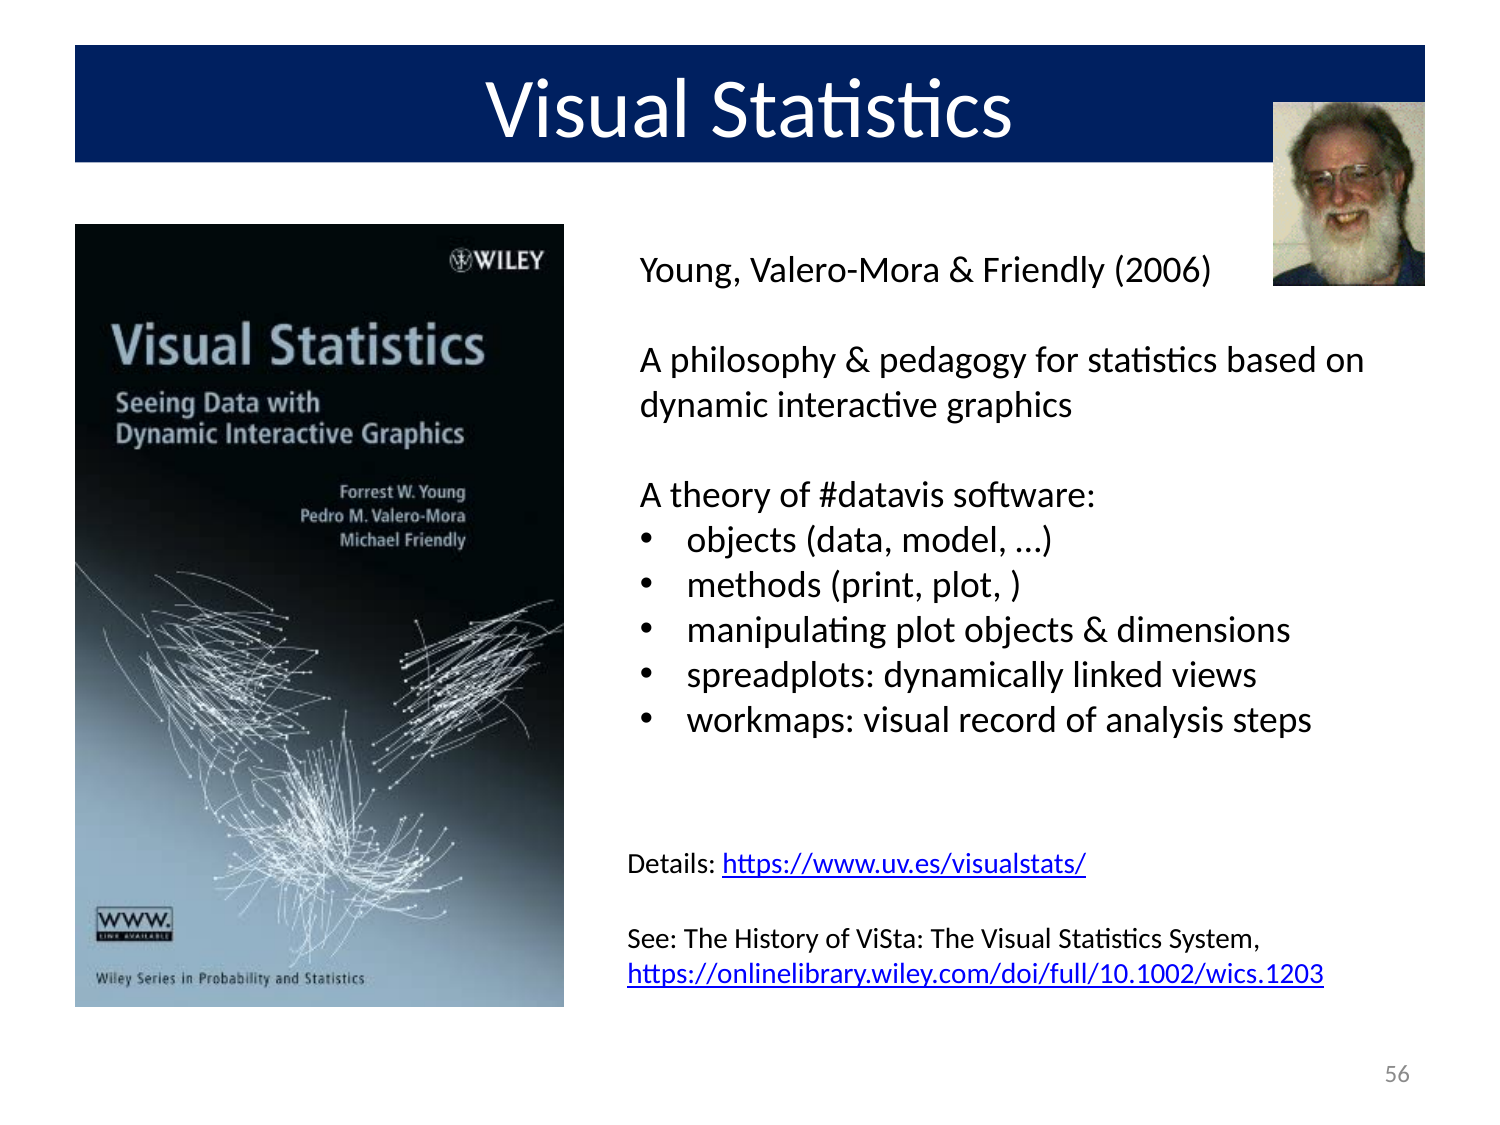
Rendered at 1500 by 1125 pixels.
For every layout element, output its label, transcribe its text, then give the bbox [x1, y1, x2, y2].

text_box Details: https://www.uv.es/visualstats/ [612, 837, 1375, 888]
picture [1273, 102, 1426, 286]
text_box Young, Valero-Mora & Friendly (2006) A philosophy & pedagogy for statistics based on dynamic interactive graphics A theory of #datavis software: objects (data, model, …) methods (print, plot, ) manipulating plot objects & dimensions spreadplots: dynamically linked views workmaps: visual record of analysis steps [624, 237, 1425, 793]
text_box See: The History of ViSta: The Visual Statistics System, https://onlinelibrary.wiley.com/doi/full/10.1002/wics.1203 [612, 912, 1425, 998]
slide_number 56 [1074, 1042, 1425, 1103]
title Visual Statistics [75, 45, 1425, 163]
picture [74, 224, 565, 1007]
